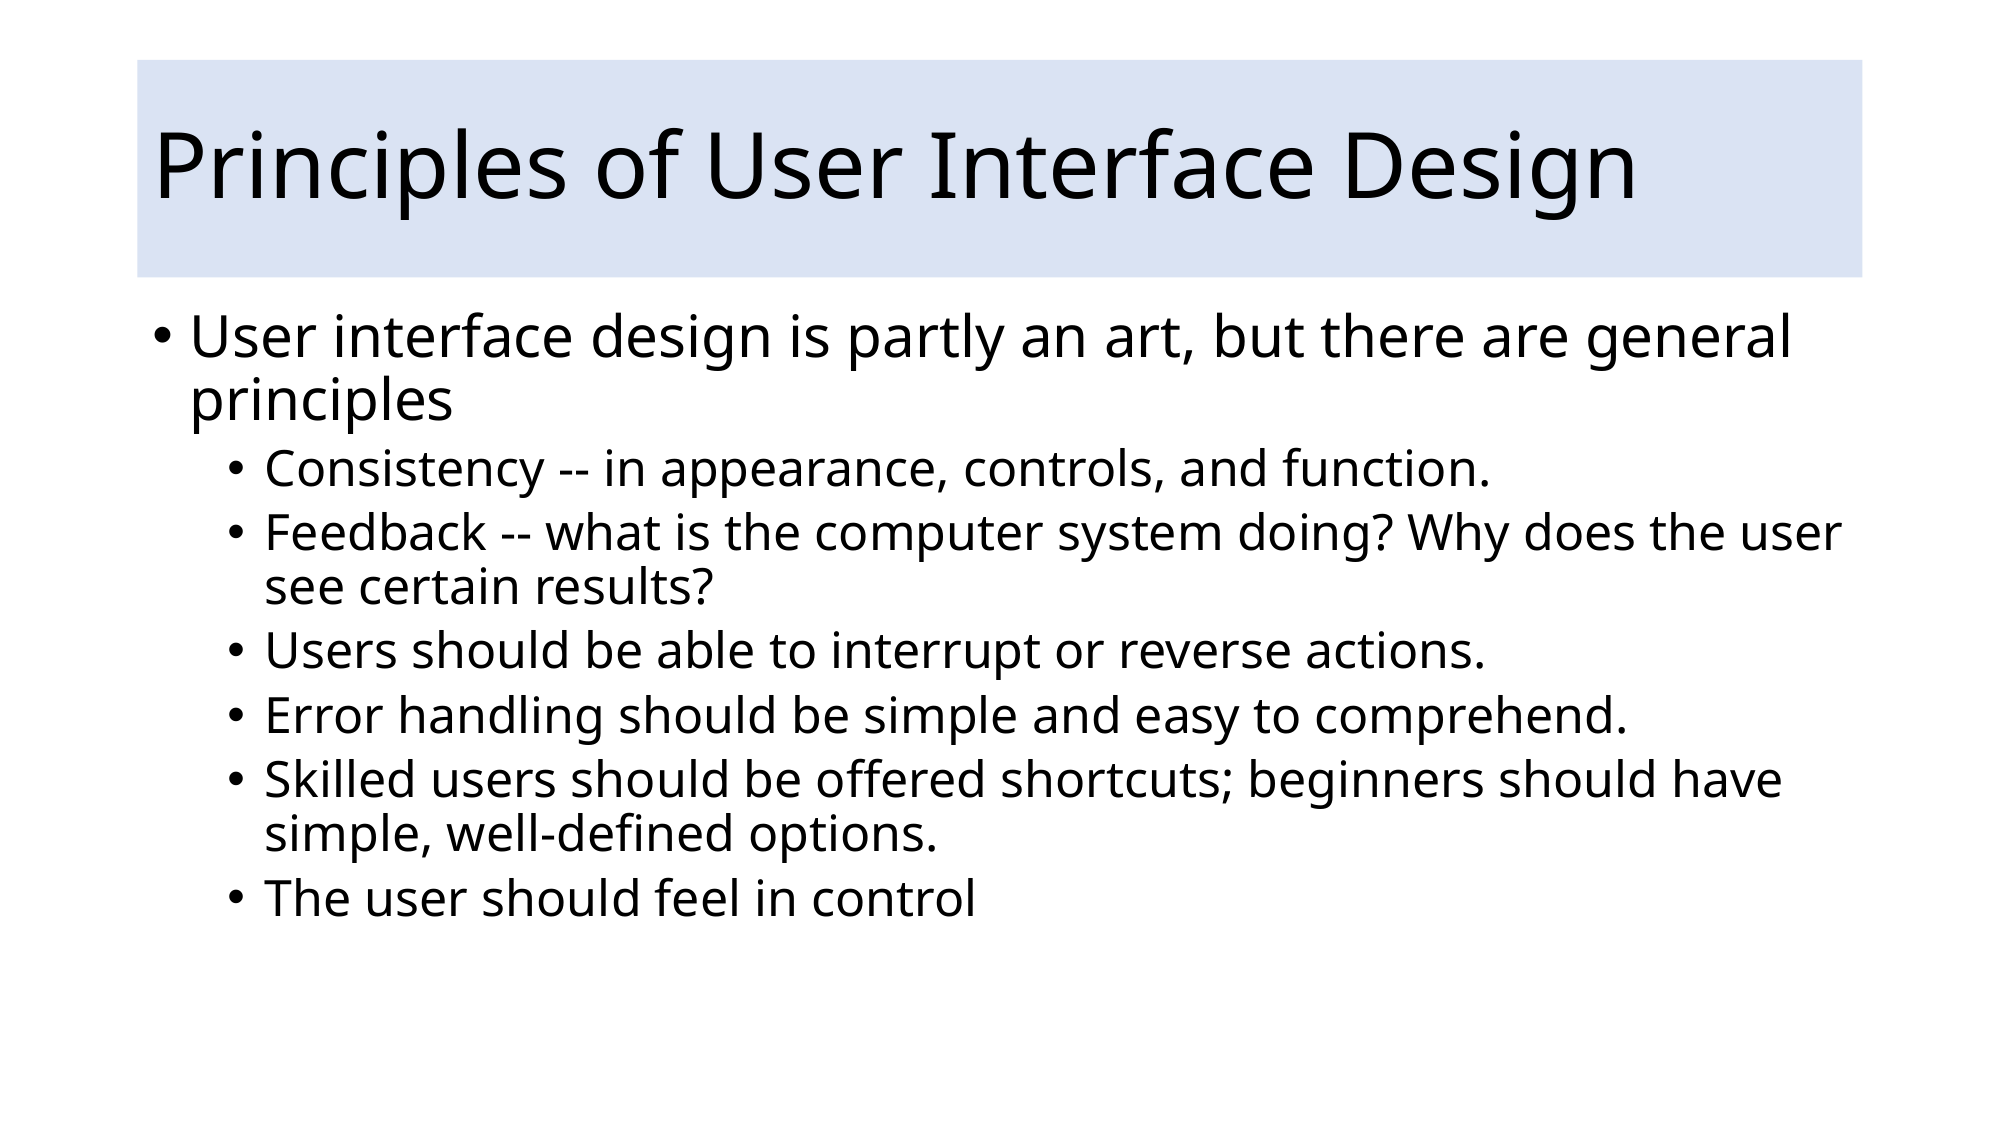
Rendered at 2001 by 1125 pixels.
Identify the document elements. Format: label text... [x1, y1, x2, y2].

title Principles of User Interface Design [137, 59, 1863, 278]
list User interface design is partly an art, but there are general principles Consistency -- in appearance, controls, and function. Feedback -- what is the computer system doing? Why does the user see certain results? Users should be able to interrupt or reverse actions. Error handling should be simple and easy to comprehend. Skilled users should be offered shortcuts; beginners should have simple, well-defined options. The user should feel in control [137, 299, 1863, 1014]
